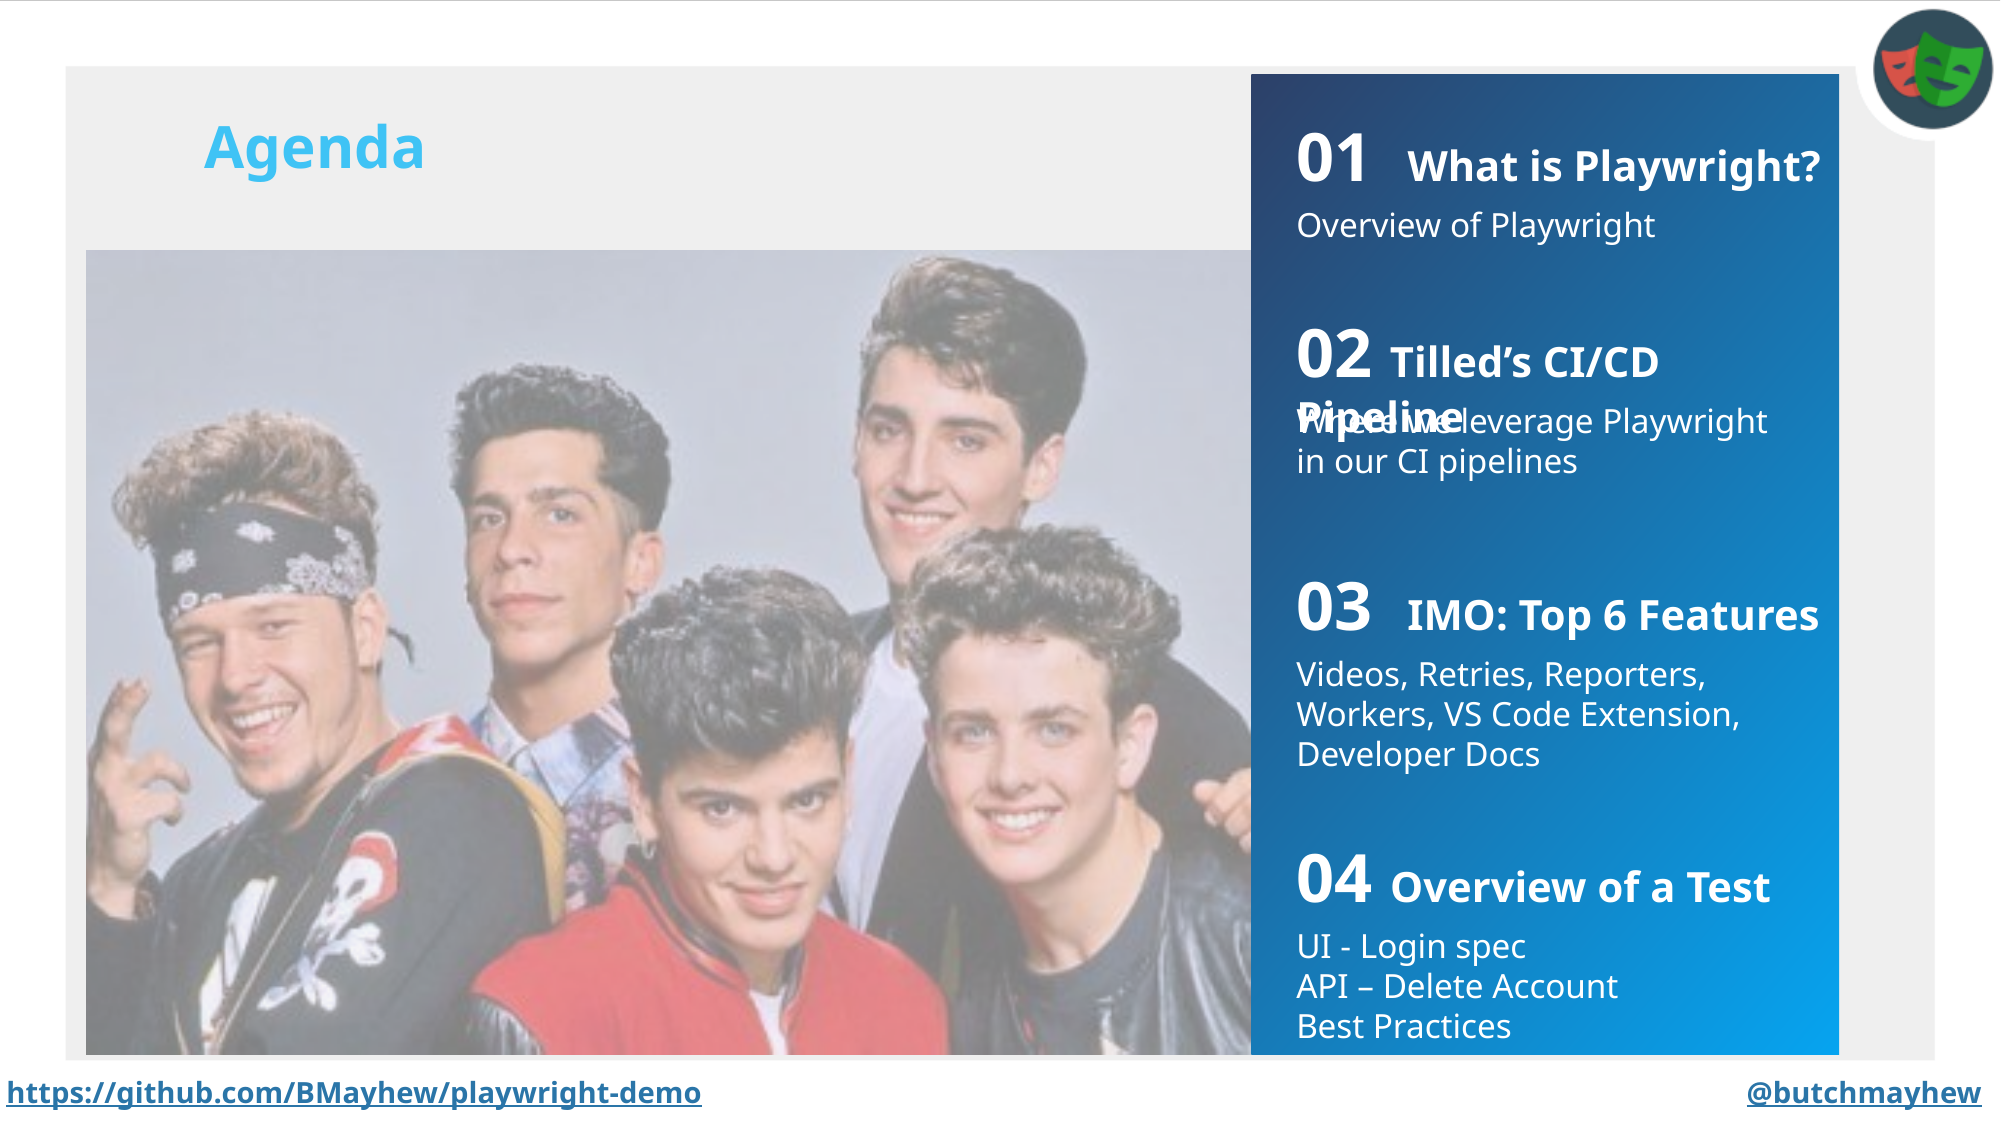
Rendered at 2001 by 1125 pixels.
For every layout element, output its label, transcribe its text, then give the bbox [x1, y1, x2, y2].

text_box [1281, 303, 1870, 530]
text_box https://github.com/BMayhew/playwright-demo [0, 1066, 717, 1117]
text_box [1250, 73, 1840, 1055]
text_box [1281, 107, 1870, 253]
text_box @butchmayhew [1731, 1066, 1997, 1117]
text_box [1281, 828, 1870, 1055]
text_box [1281, 556, 1836, 783]
text_box Agenda [189, 102, 1134, 188]
picture [0, 0, 2001, 1125]
